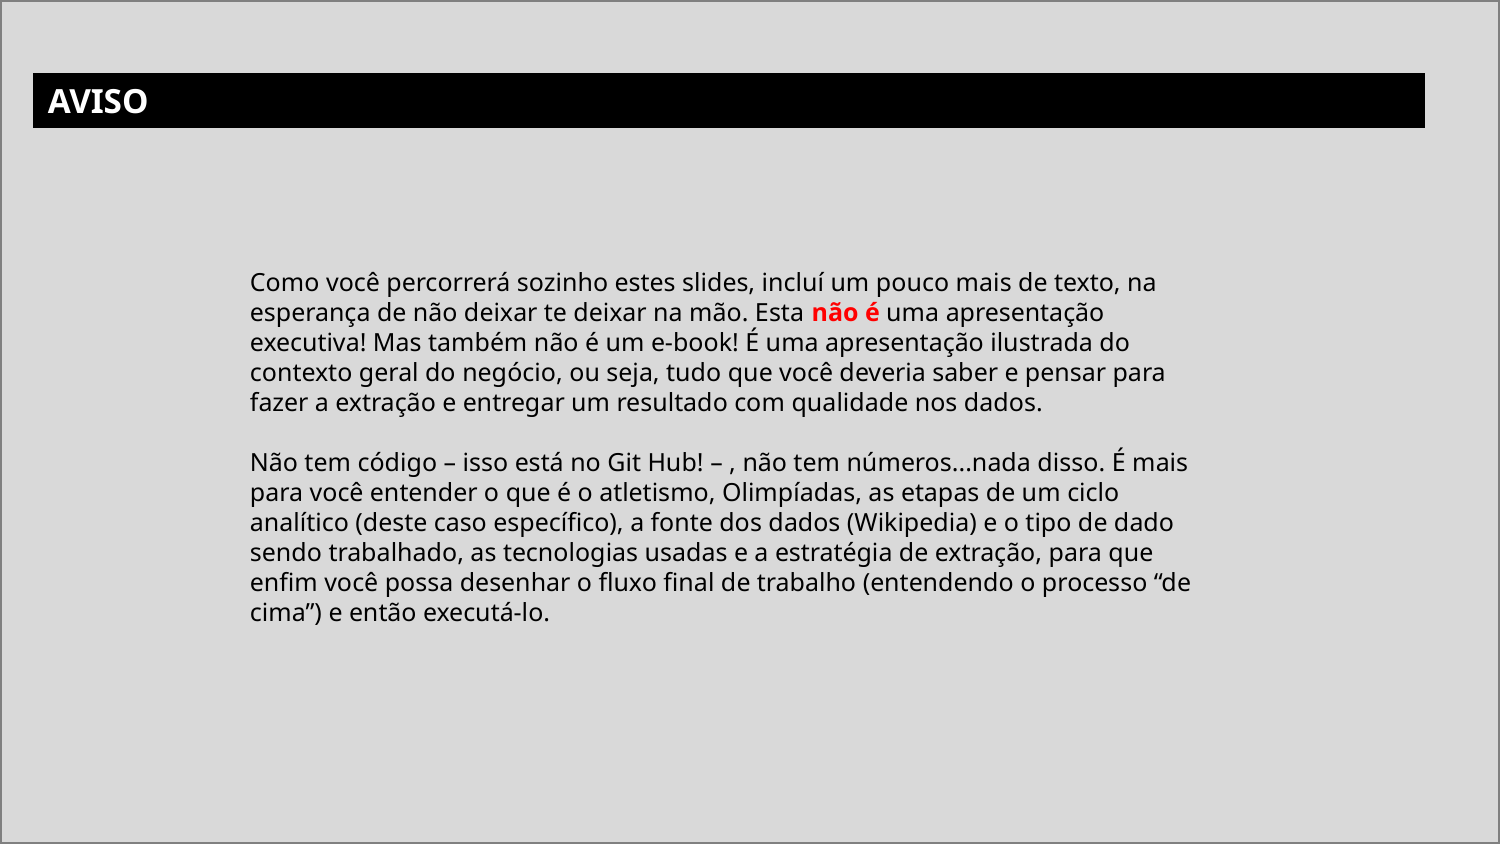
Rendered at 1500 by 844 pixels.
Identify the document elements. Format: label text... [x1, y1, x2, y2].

text_box AVISO [33, 73, 1425, 128]
text_box Como você percorrerá sozinho estes slides, incluí um pouco mais de texto, na esperança de não deixar te deixar na mão. Esta não é uma apresentação executiva! Mas também não é um e-book! É uma apresentação ilustrada do contexto geral do negócio, ou seja, tudo que você deveria saber e pensar para fazer a extração e entregar um resultado com qualidade nos dados. Não tem código – isso está no Git Hub! – , não tem números...nada disso. É mais para você entender o que é o atletismo, Olimpíadas, as etapas de um ciclo analítico (deste caso específico), a fonte dos dados (Wikipedia) e o tipo de dado sendo trabalhado, as tecnologias usadas e a estratégia de extração, para que enfim você possa desenhar o fluxo final de trabalho (entendendo o processo “de cima”) e então executá-lo. [235, 259, 1223, 634]
text_box [0, 0, 1500, 844]
